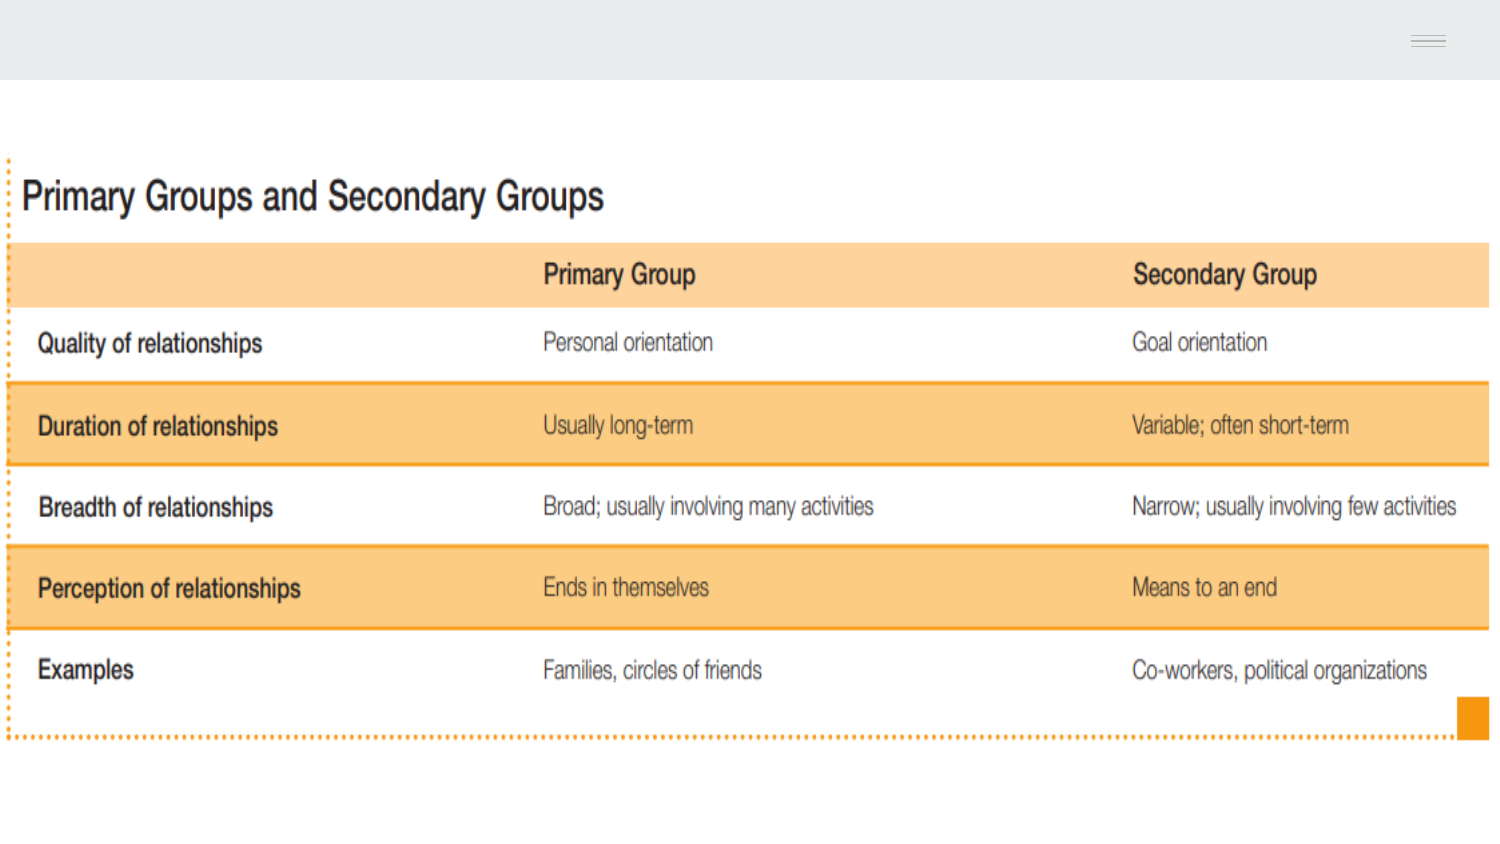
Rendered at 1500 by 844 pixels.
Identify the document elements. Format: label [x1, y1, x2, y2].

picture [0, 153, 1500, 756]
